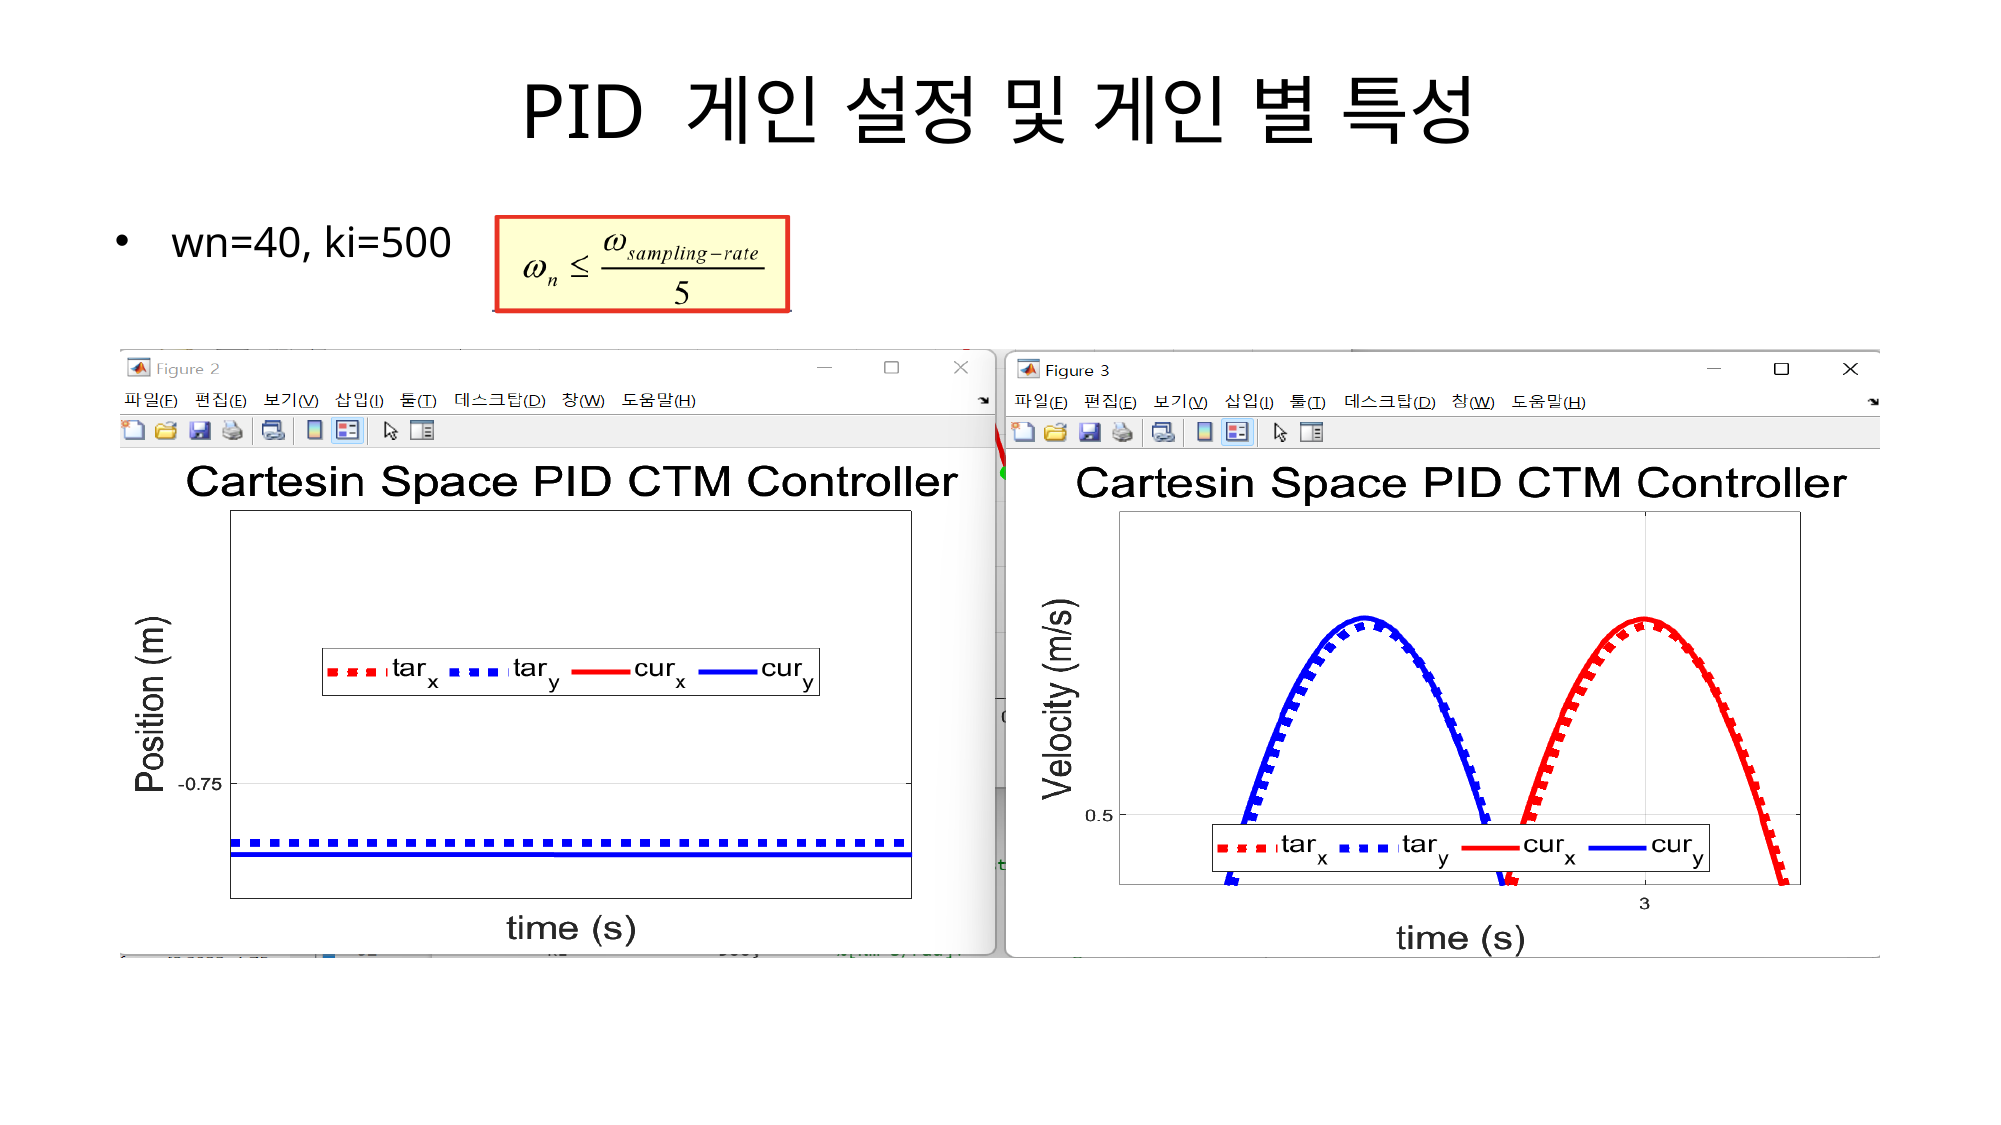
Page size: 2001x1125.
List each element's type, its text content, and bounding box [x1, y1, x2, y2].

title PID 게인 설정 및 게인 별 특성 [99, 45, 1900, 173]
picture [491, 205, 793, 315]
list wn=40, ki=500 [99, 208, 1900, 1005]
picture [120, 349, 1880, 959]
